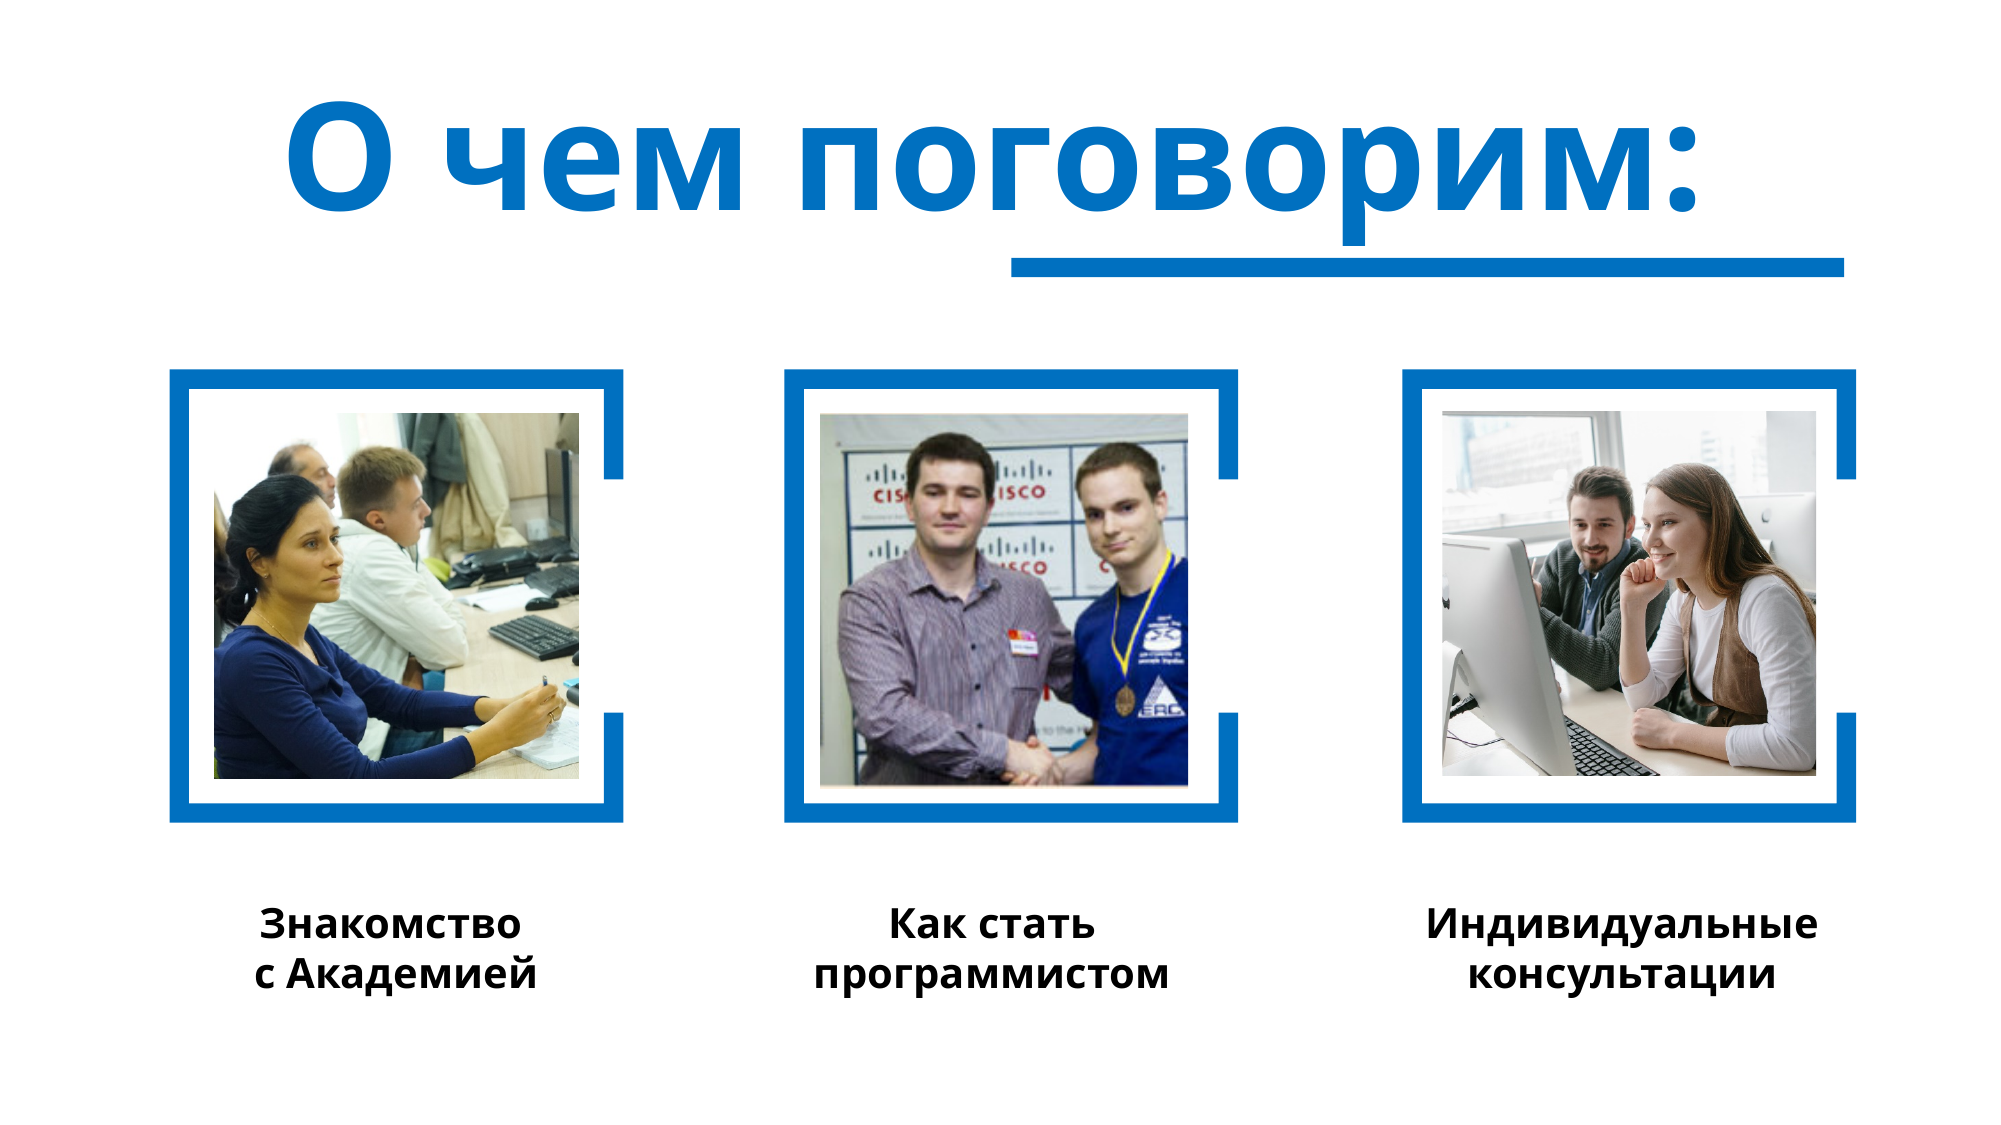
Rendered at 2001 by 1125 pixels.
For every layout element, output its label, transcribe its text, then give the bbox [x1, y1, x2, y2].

text_box [1010, 257, 1845, 278]
text_box О чем поговорим: [230, 53, 1755, 248]
text_box [783, 368, 1239, 824]
text_box Индивидуальные консультации [1388, 889, 1857, 1005]
text_box Знакомство с Академией [136, 889, 657, 1004]
text_box Как стать программистом [758, 889, 1227, 1005]
picture [1442, 411, 1817, 776]
text_box [1401, 368, 1857, 824]
picture [820, 413, 1189, 789]
picture [213, 413, 579, 779]
text_box [169, 368, 624, 824]
